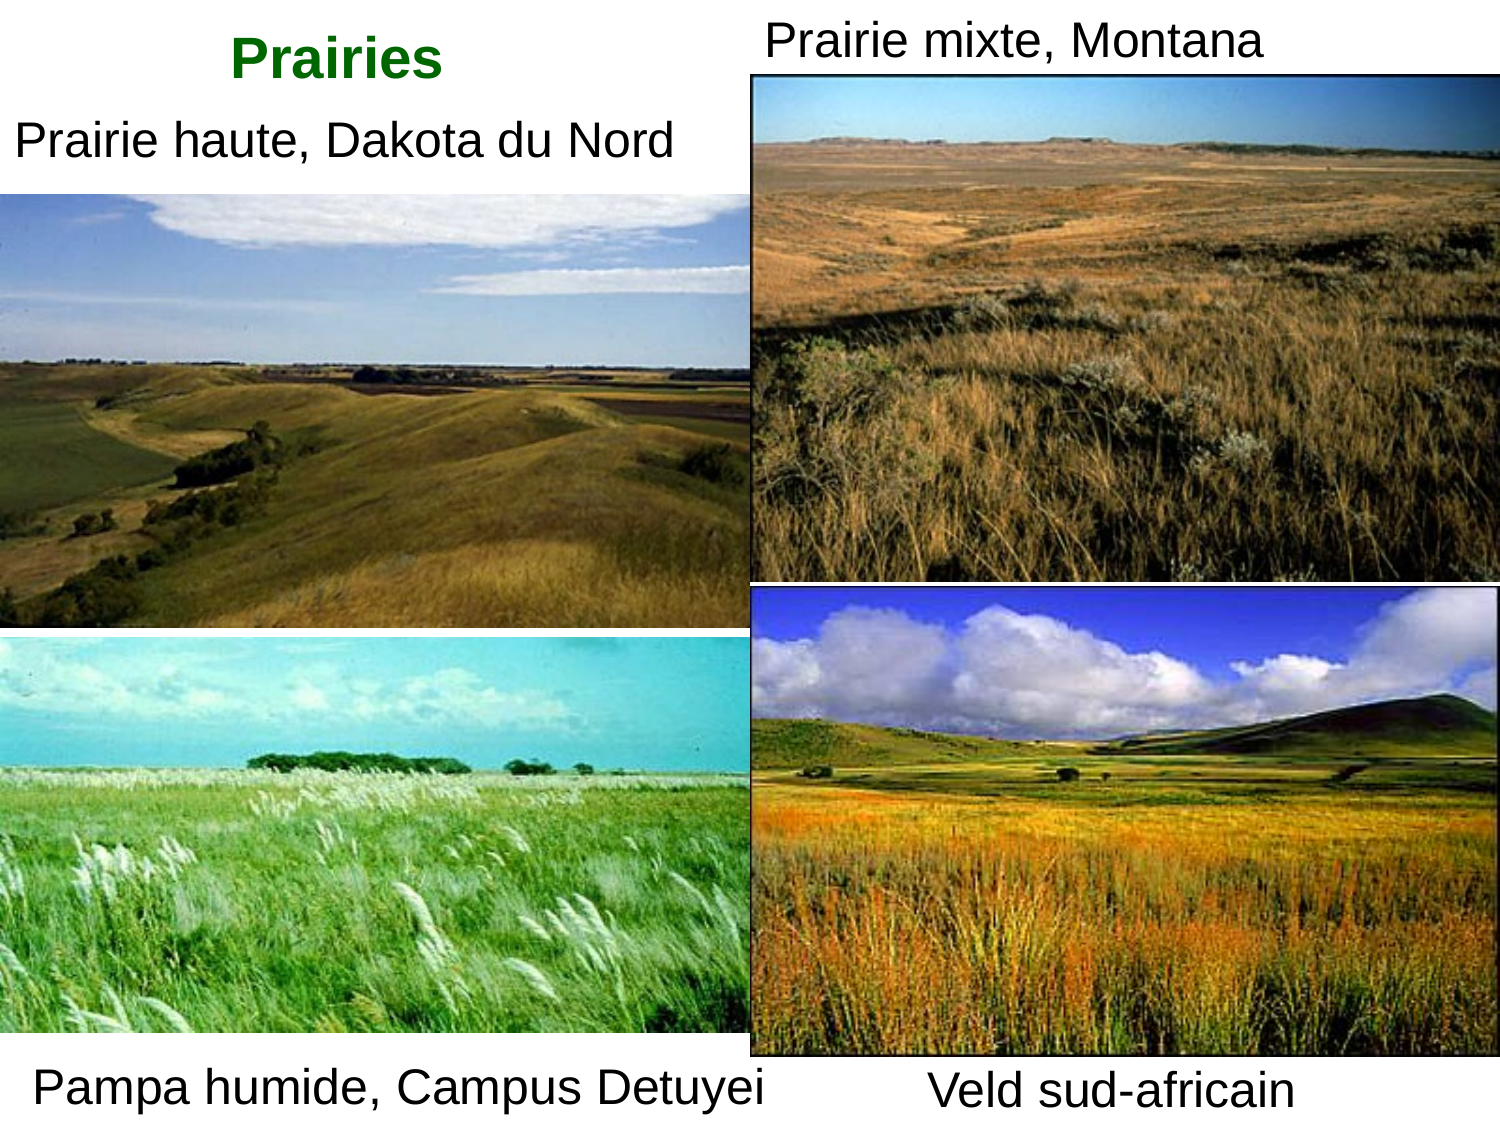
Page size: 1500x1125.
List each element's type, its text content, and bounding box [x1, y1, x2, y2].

picture [0, 74, 1500, 1057]
text_box Pampa humide, Campus Detuyei [17, 1046, 825, 1122]
text_box Prairie haute, Dakota du Nord [0, 99, 727, 175]
subtitle Prairies [137, 23, 538, 87]
text_box Veld sud-africain [912, 1065, 1450, 1125]
text_box Prairie mixte, Montana [749, 0, 1500, 74]
